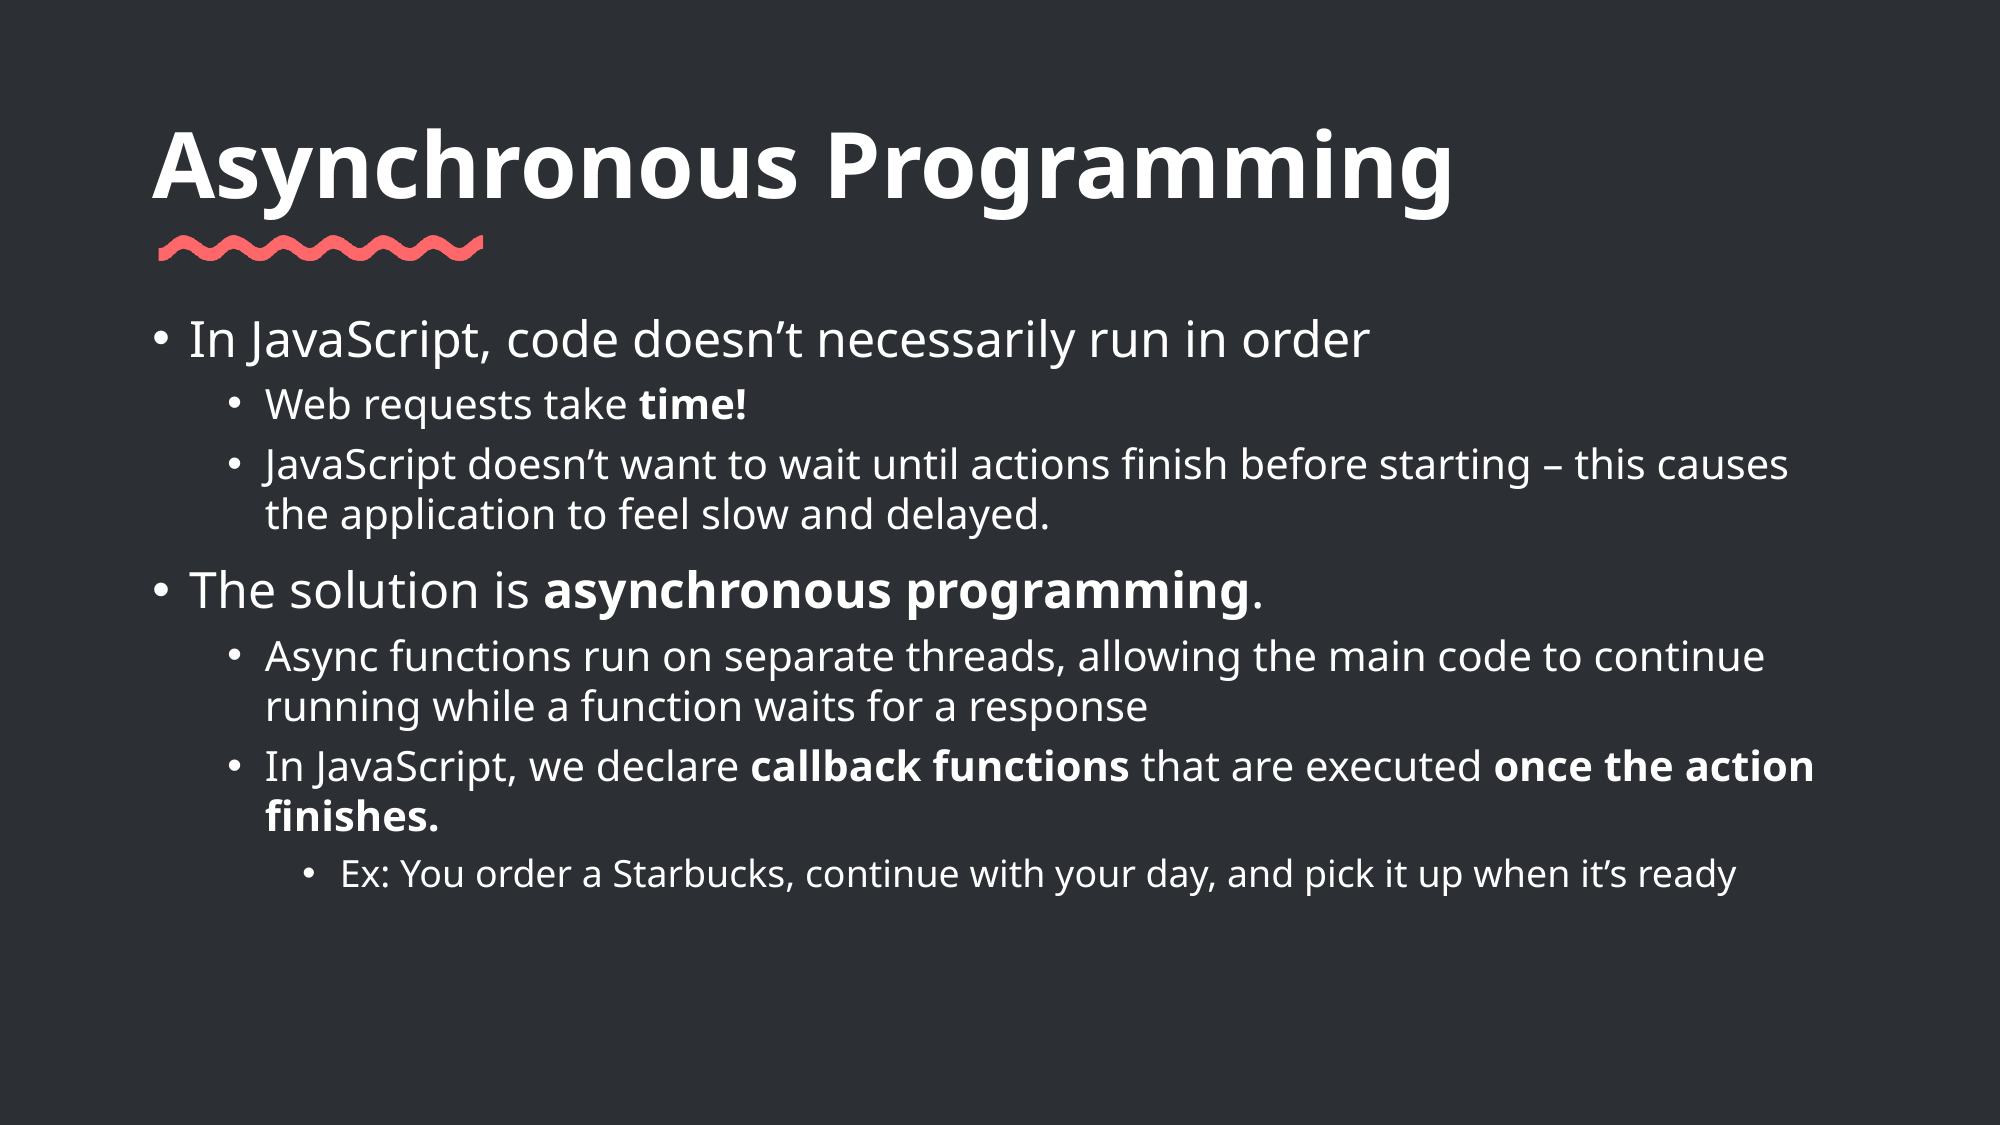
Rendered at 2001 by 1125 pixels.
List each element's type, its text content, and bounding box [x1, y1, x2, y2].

list In JavaScript, code doesn’t necessarily run in order Web requests take time! JavaScript doesn’t want to wait until actions finish before starting – this causes the application to feel slow and delayed. The solution is asynchronous programming. Async functions run on separate threads, allowing the main code to continue running while a function waits for a response In JavaScript, we declare callback functions that are executed once the action finishes. Ex: You order a Starbucks, continue with your day, and pick it up when it’s ready [137, 299, 1863, 968]
title Asynchronous Programming [137, 59, 1863, 278]
